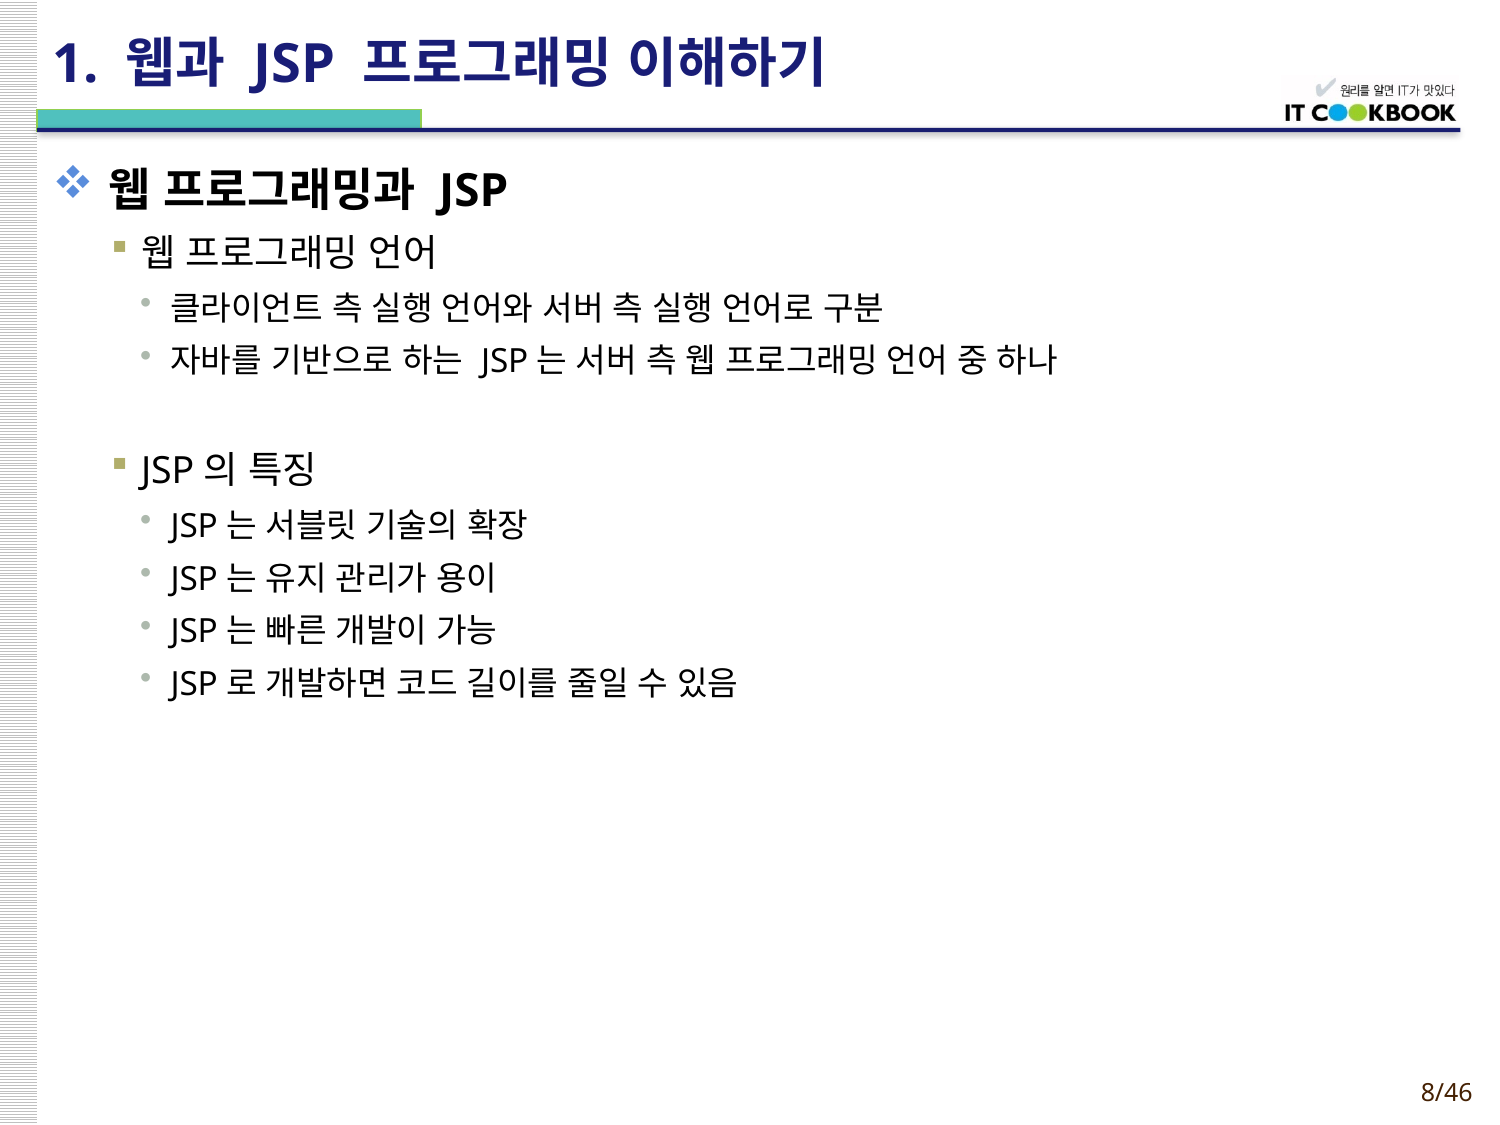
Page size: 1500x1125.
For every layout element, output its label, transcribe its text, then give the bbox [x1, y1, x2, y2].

title 1. 웹과 JSP 프로그래밍 이해하기 [37, 13, 1278, 109]
list 웹 프로그래밍과 JSP 웹 프로그래밍 언어 클라이언트 측 실행 언어와 서버 측 실행 언어로 구분 자바를 기반으로 하는 JSP는 서버 측 웹 프로그래밍 언어 중 하나 JSP의 특징 JSP는 서블릿 기술의 확장 JSP는 유지 관리가 용이 JSP는 빠른 개발이 가능 JSP로 개발하면 코드 길이를 줄일 수 있음 [37, 152, 1463, 1091]
picture [1281, 75, 1459, 123]
